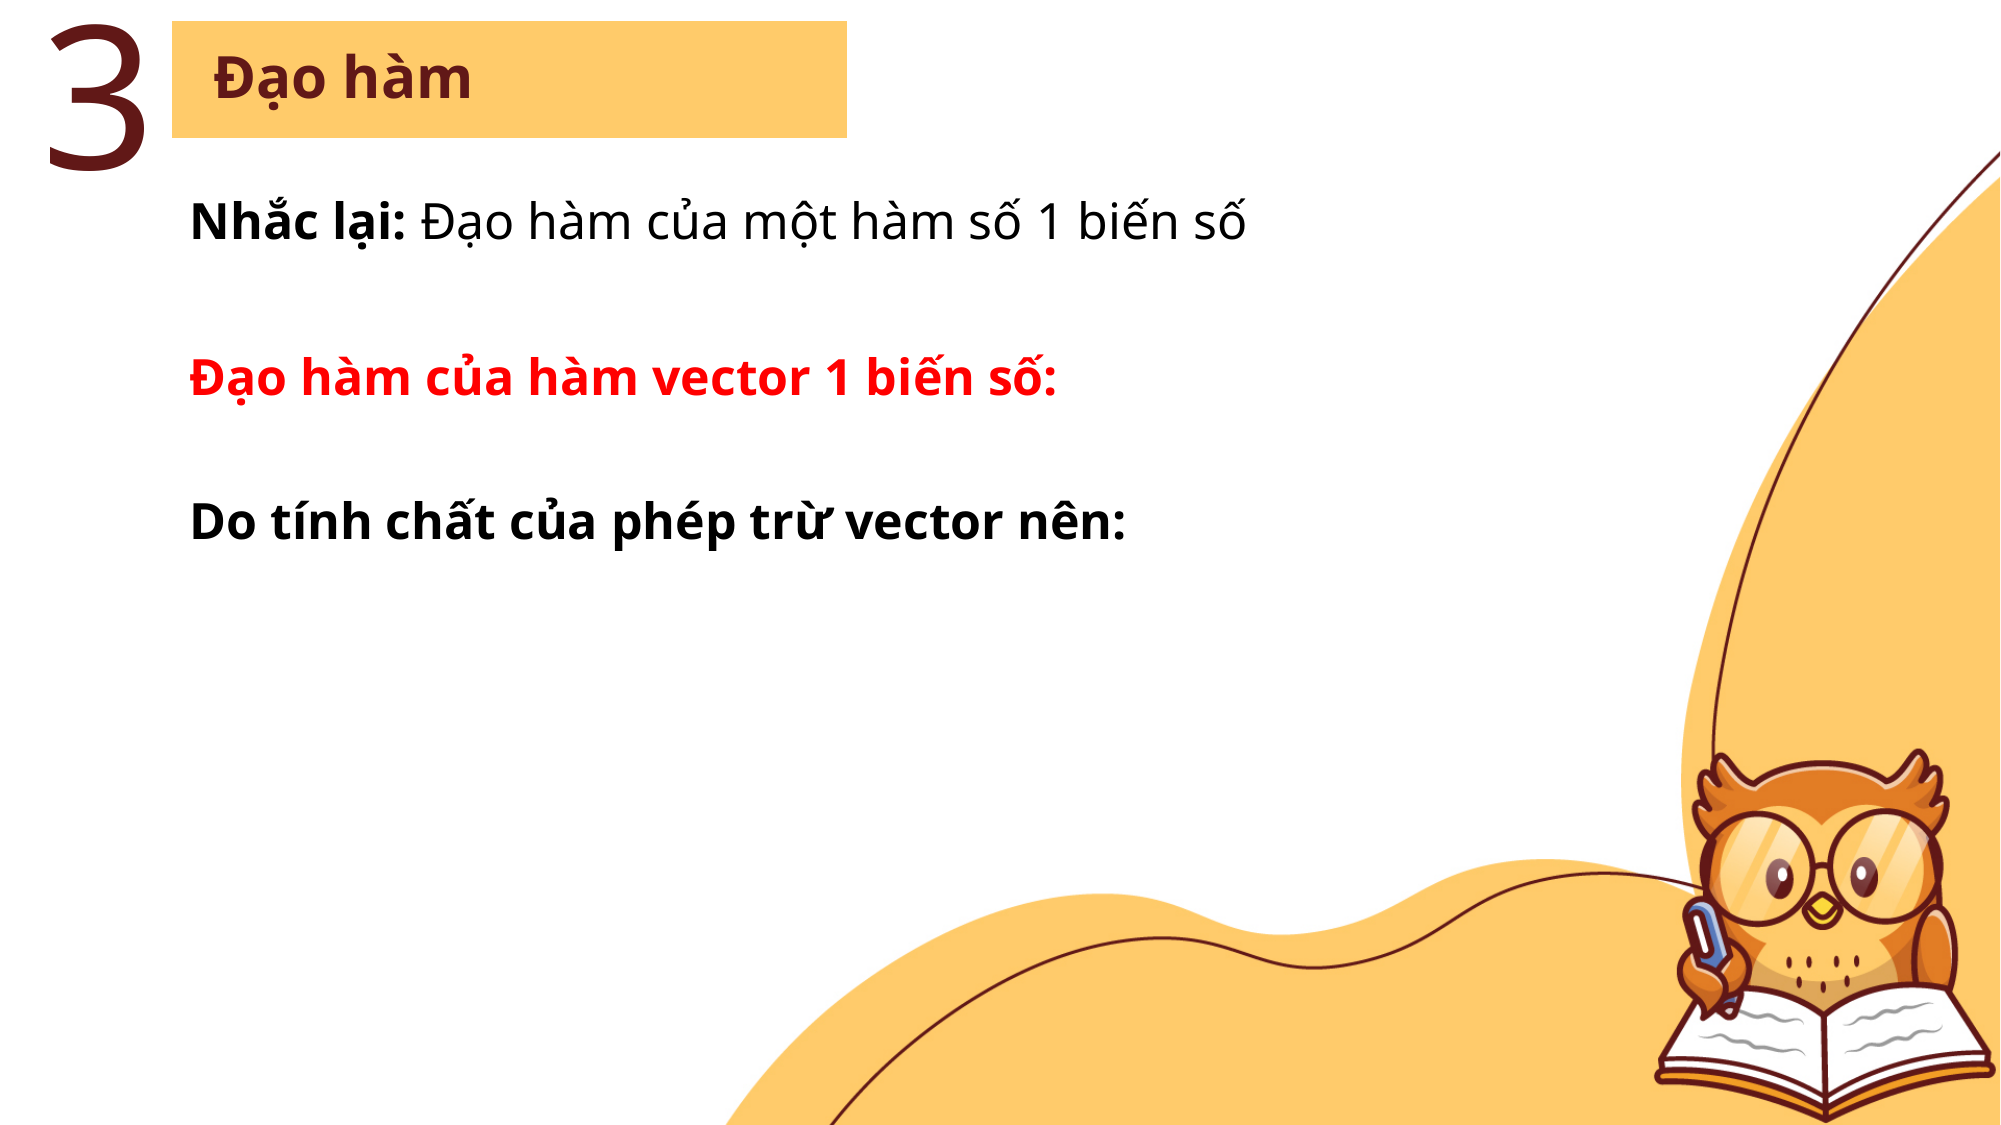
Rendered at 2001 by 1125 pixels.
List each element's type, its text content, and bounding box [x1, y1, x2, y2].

text_box Đạo hàm [198, 33, 489, 118]
text_box 3 [26, 0, 171, 217]
text_box [118, 49, 886, 197]
picture [0, 0, 2001, 1125]
text_box [171, 21, 848, 49]
